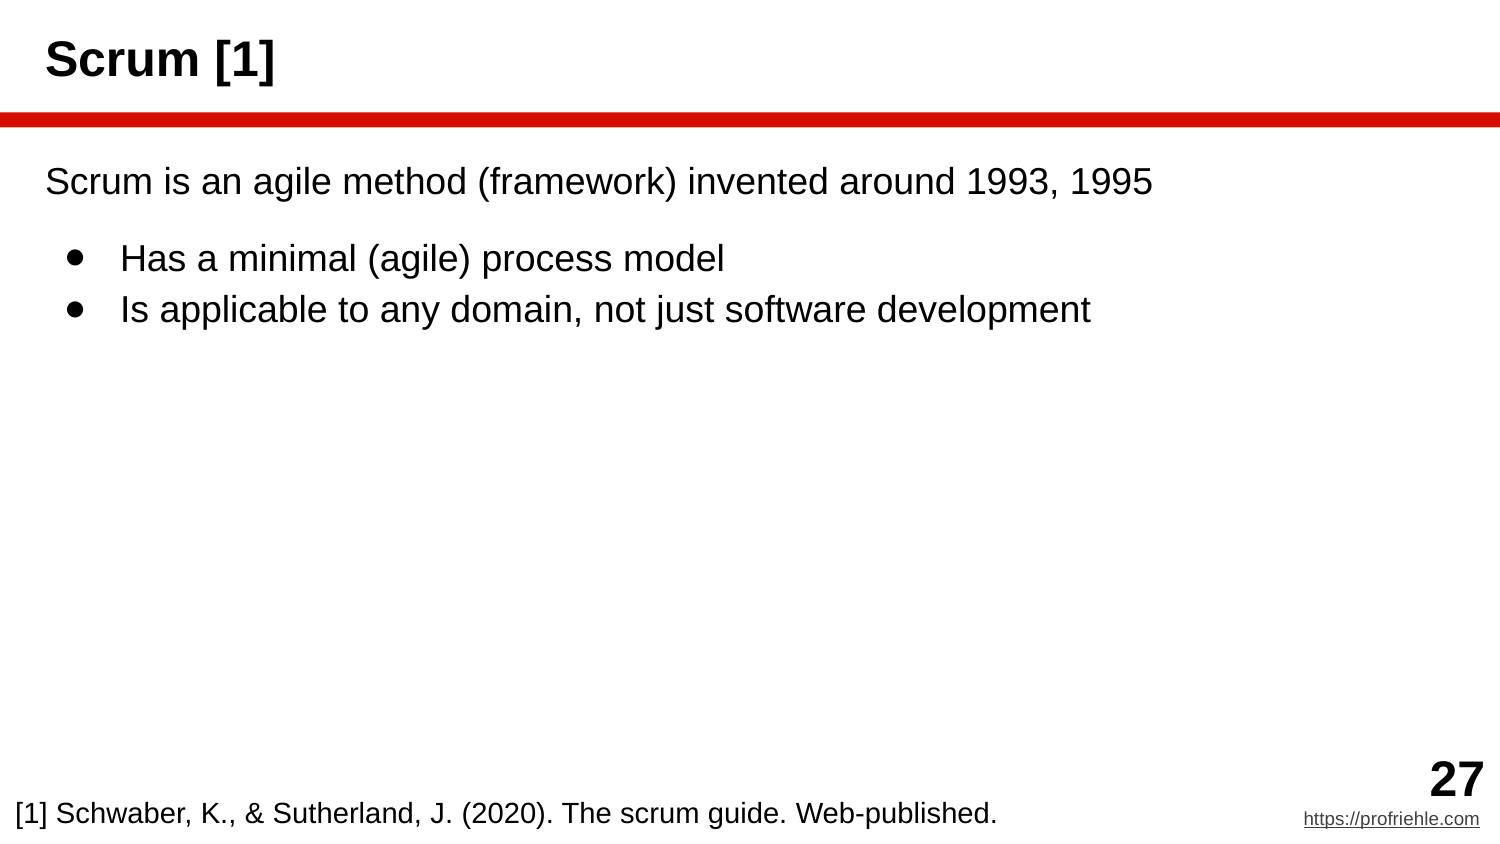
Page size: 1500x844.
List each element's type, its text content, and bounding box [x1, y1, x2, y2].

text_box [1] Schwaber, K., & Sutherland, J. (2020). The scrum guide. Web-published. [0, 694, 1200, 844]
slide_number ‹#› https://profriehle.com [1200, 724, 1500, 844]
list Scrum is an agile method (framework) invented around 1993, 1995 Has a minimal (agile) process model Is applicable to any domain, not just software development [45, 150, 1455, 724]
title Scrum [1] [0, 0, 1500, 113]
